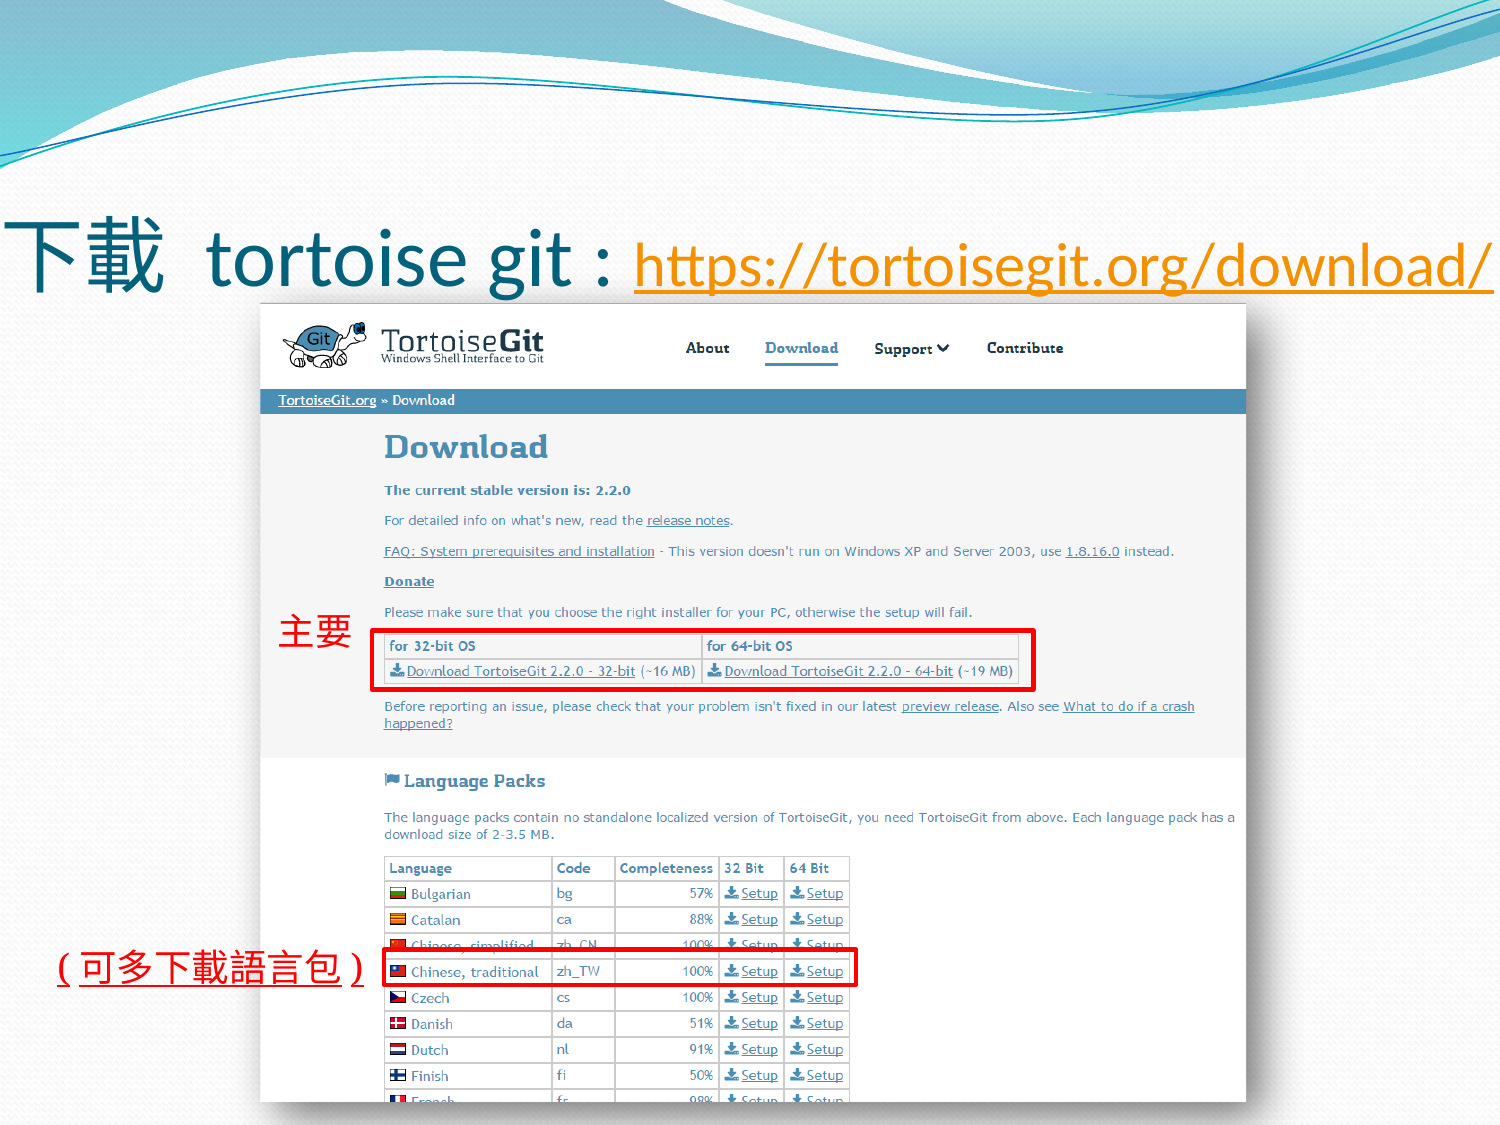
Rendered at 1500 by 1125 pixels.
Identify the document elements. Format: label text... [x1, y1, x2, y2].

picture [260, 302, 1247, 1103]
title 下載 tortoise git : https://tortoisegit.org/download/ [0, 115, 1500, 303]
text_box (可多下載語言包) [42, 936, 253, 997]
